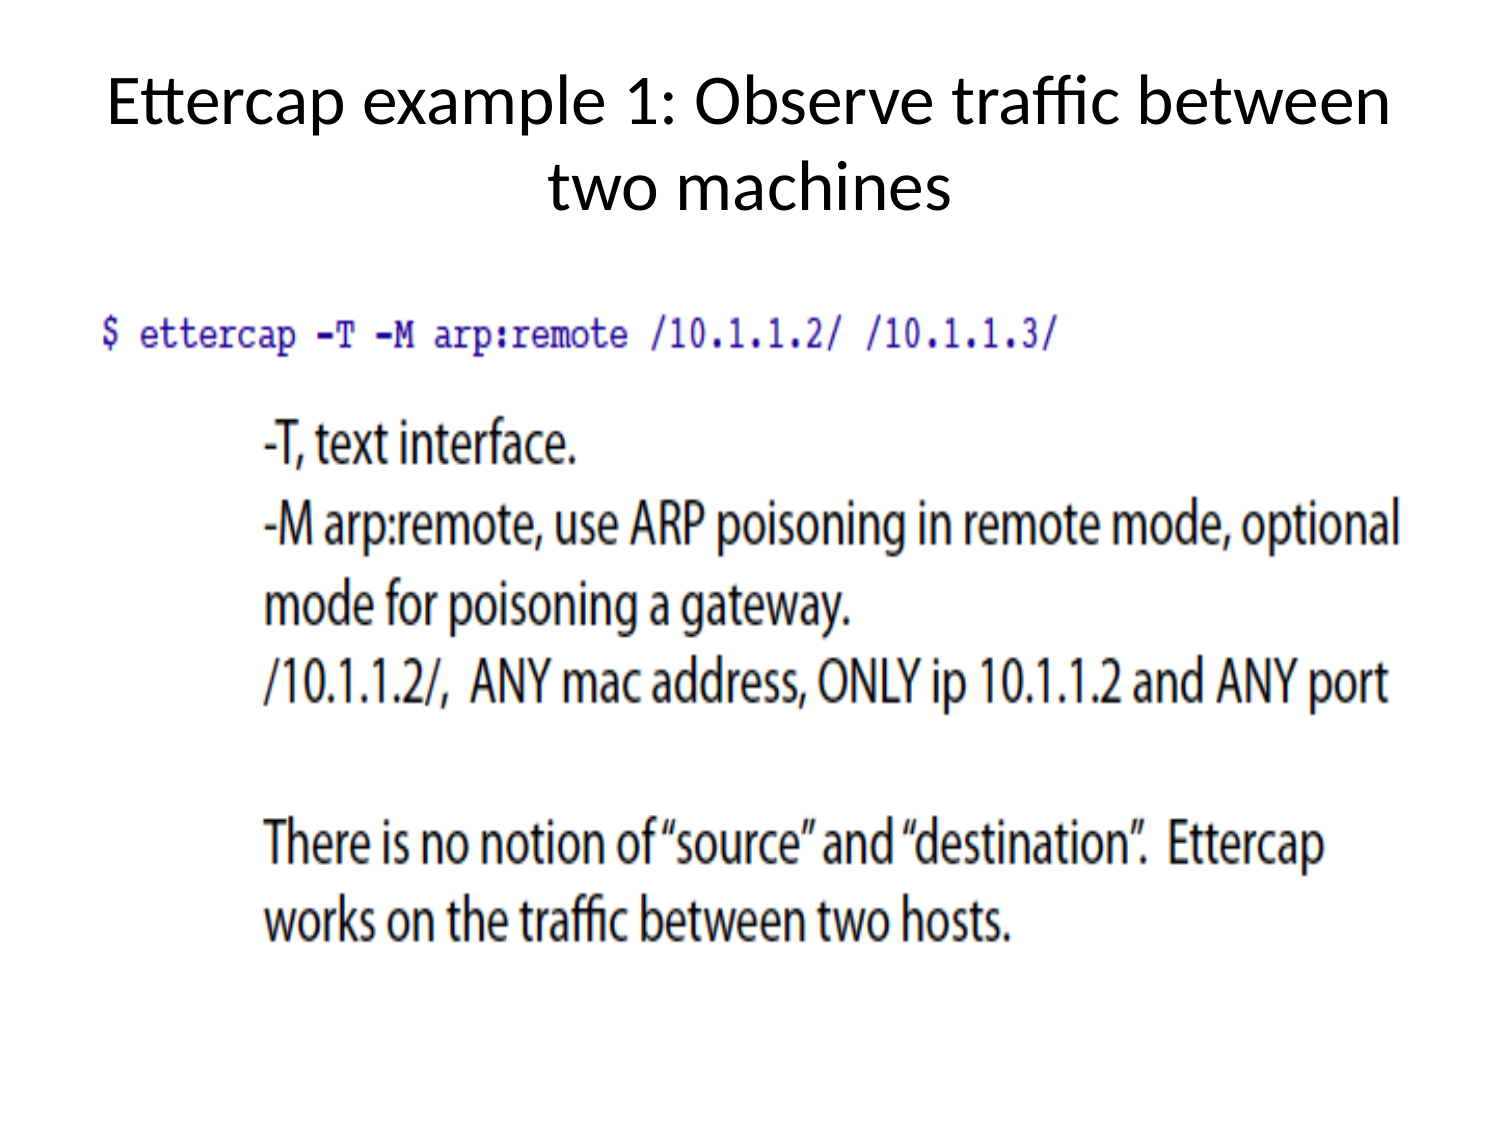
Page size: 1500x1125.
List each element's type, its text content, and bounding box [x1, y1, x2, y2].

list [74, 232, 1426, 1006]
title Ettercap example 1: Observe traffic between two machines [75, 45, 1425, 231]
